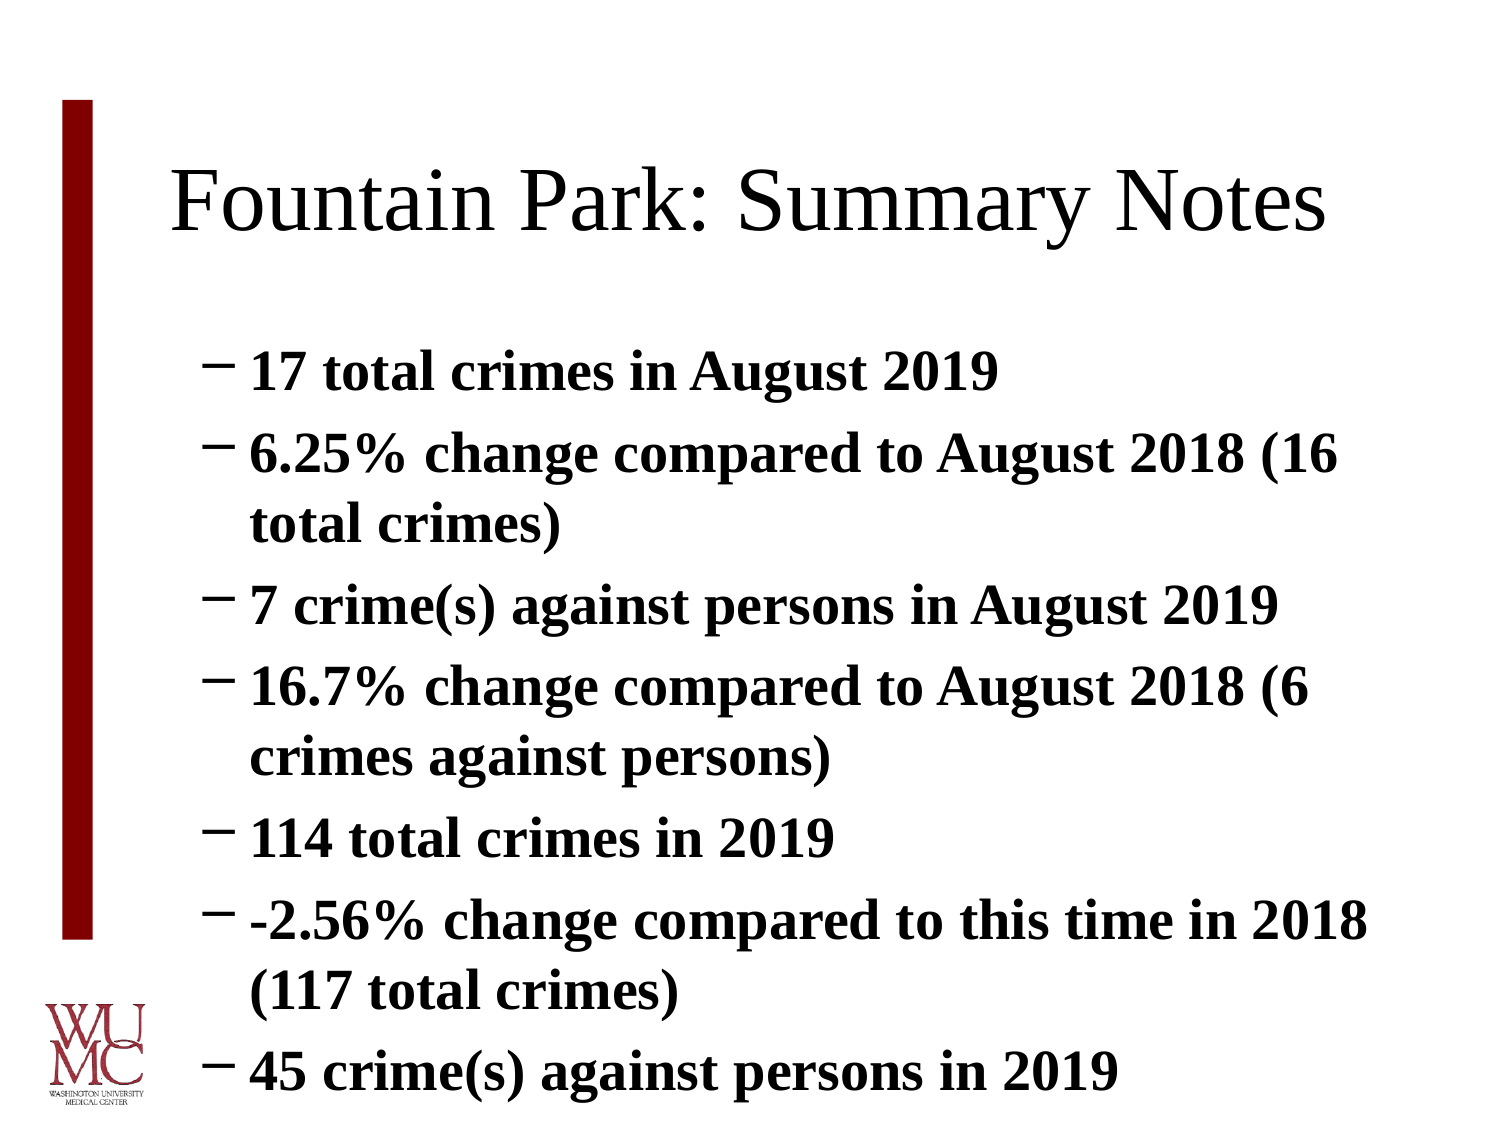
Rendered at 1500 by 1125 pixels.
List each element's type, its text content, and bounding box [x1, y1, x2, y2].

picture [41, 996, 156, 1113]
title Fountain Park: Summary Notes [112, 99, 1388, 288]
list 17 total crimes in August 2019 6.25% change compared to August 2018 (16 total crimes) 7 crime(s) against persons in August 2019 16.7% change compared to August 2018 (6 crimes against persons) 114 total crimes in 2019 -2.56% change compared to this time in 2018 (117 total crimes) 45 crime(s) against persons in 2019 40.6% change compared to this time in 2018 (32 crimes against persons) [112, 324, 1388, 1001]
